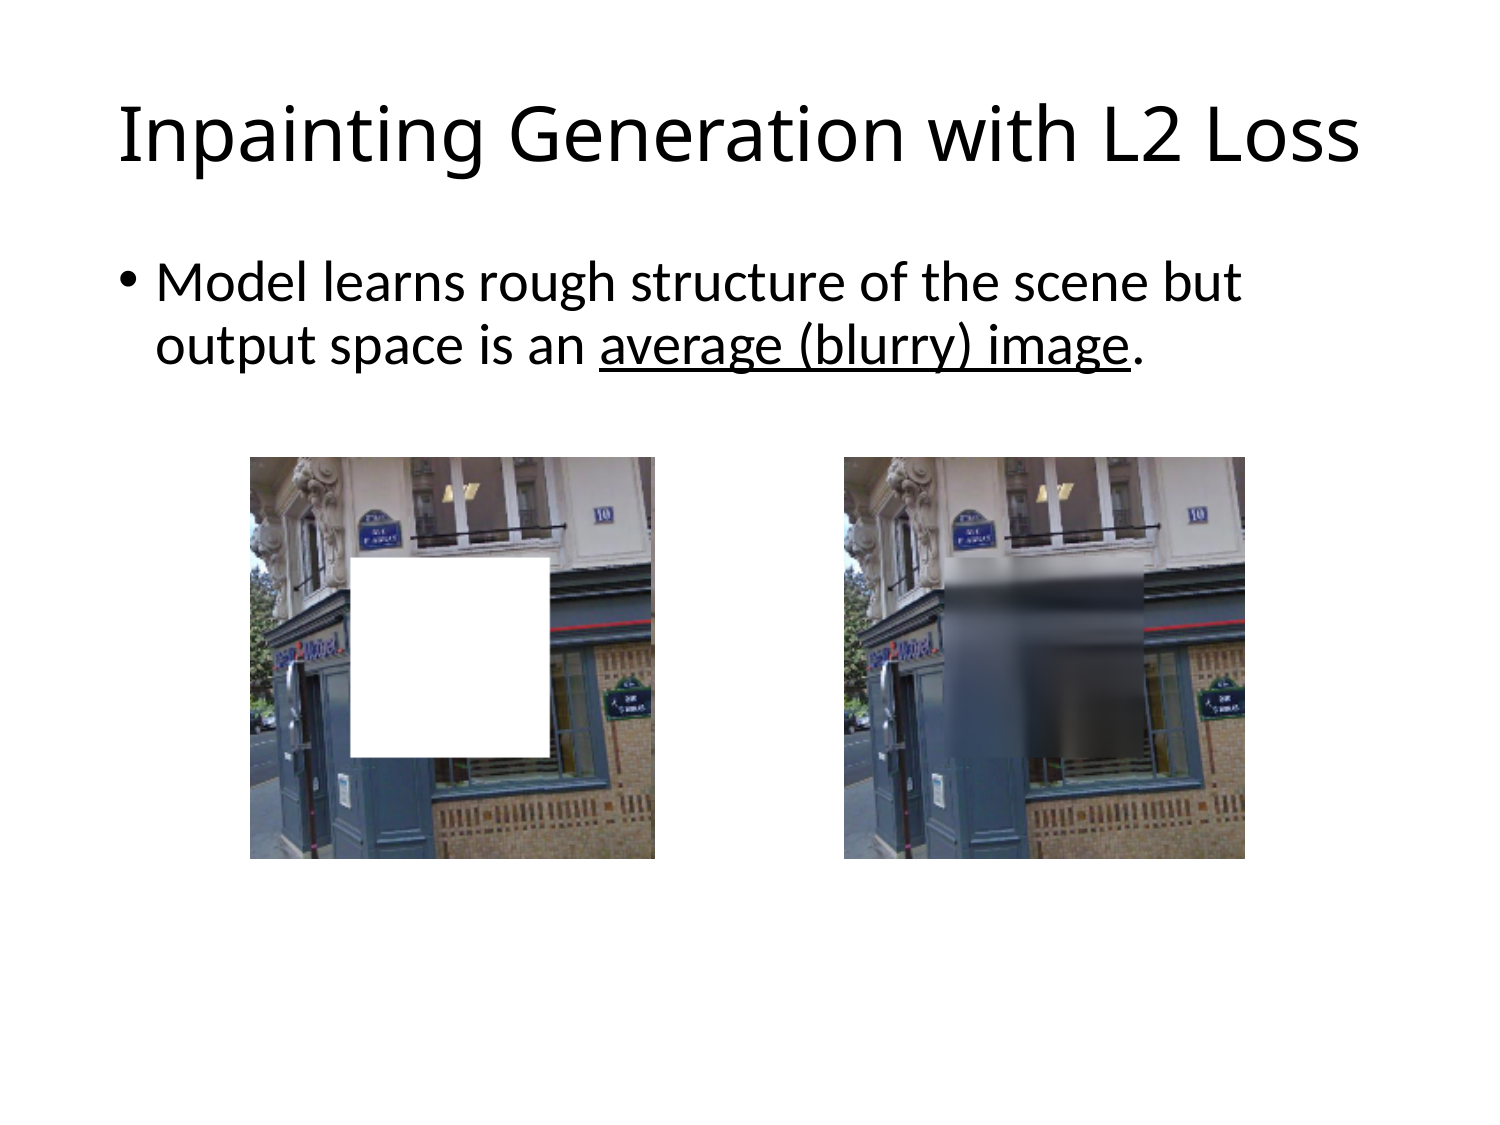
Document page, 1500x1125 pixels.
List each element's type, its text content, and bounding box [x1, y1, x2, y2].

picture [250, 457, 655, 859]
title Inpainting Generation with L2 Loss [103, 59, 1397, 214]
list Model learns rough structure of the scene but output space is an average (blurry) image. [103, 243, 1397, 1014]
picture [844, 457, 1245, 859]
